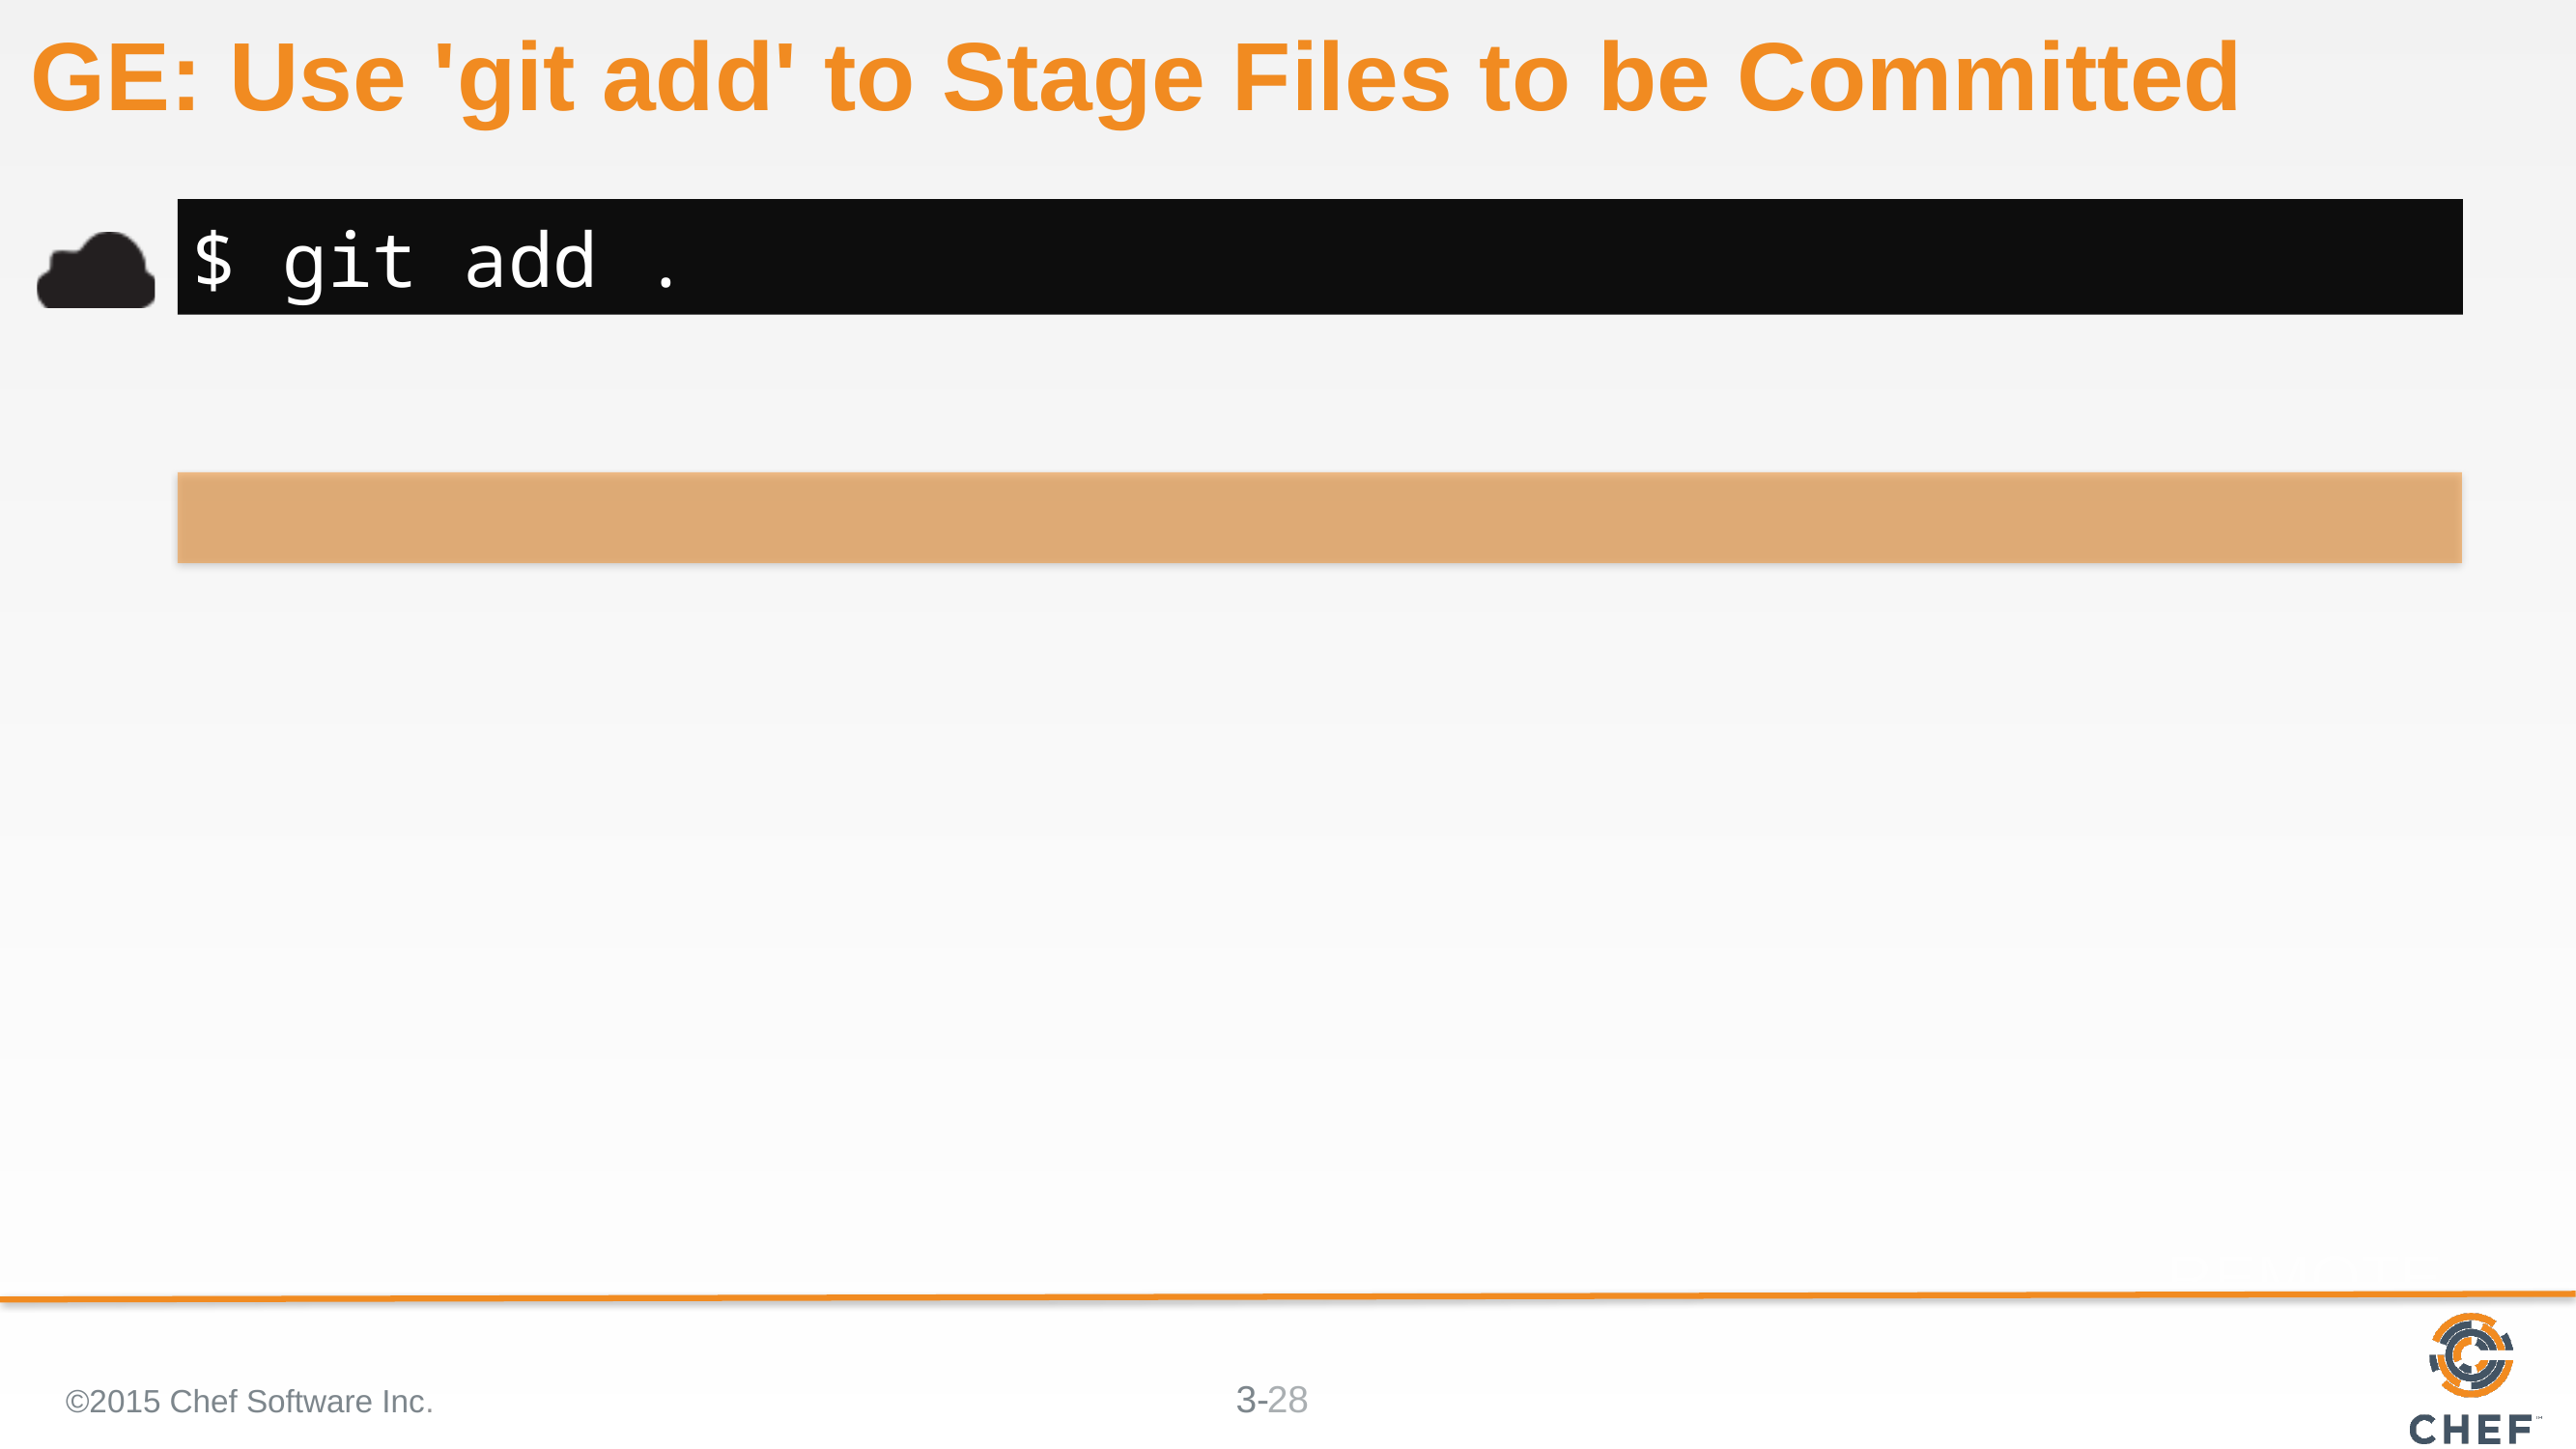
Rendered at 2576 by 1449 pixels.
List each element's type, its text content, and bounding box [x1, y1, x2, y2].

list $ git add . [177, 199, 2463, 315]
title GE: Use 'git add' to Stage Files to be Committed [30, 26, 2576, 199]
slide_number 28 [998, 1359, 1578, 1437]
picture [2399, 1297, 2550, 1449]
footer ©2015 Chef Software Inc. [51, 1359, 952, 1440]
